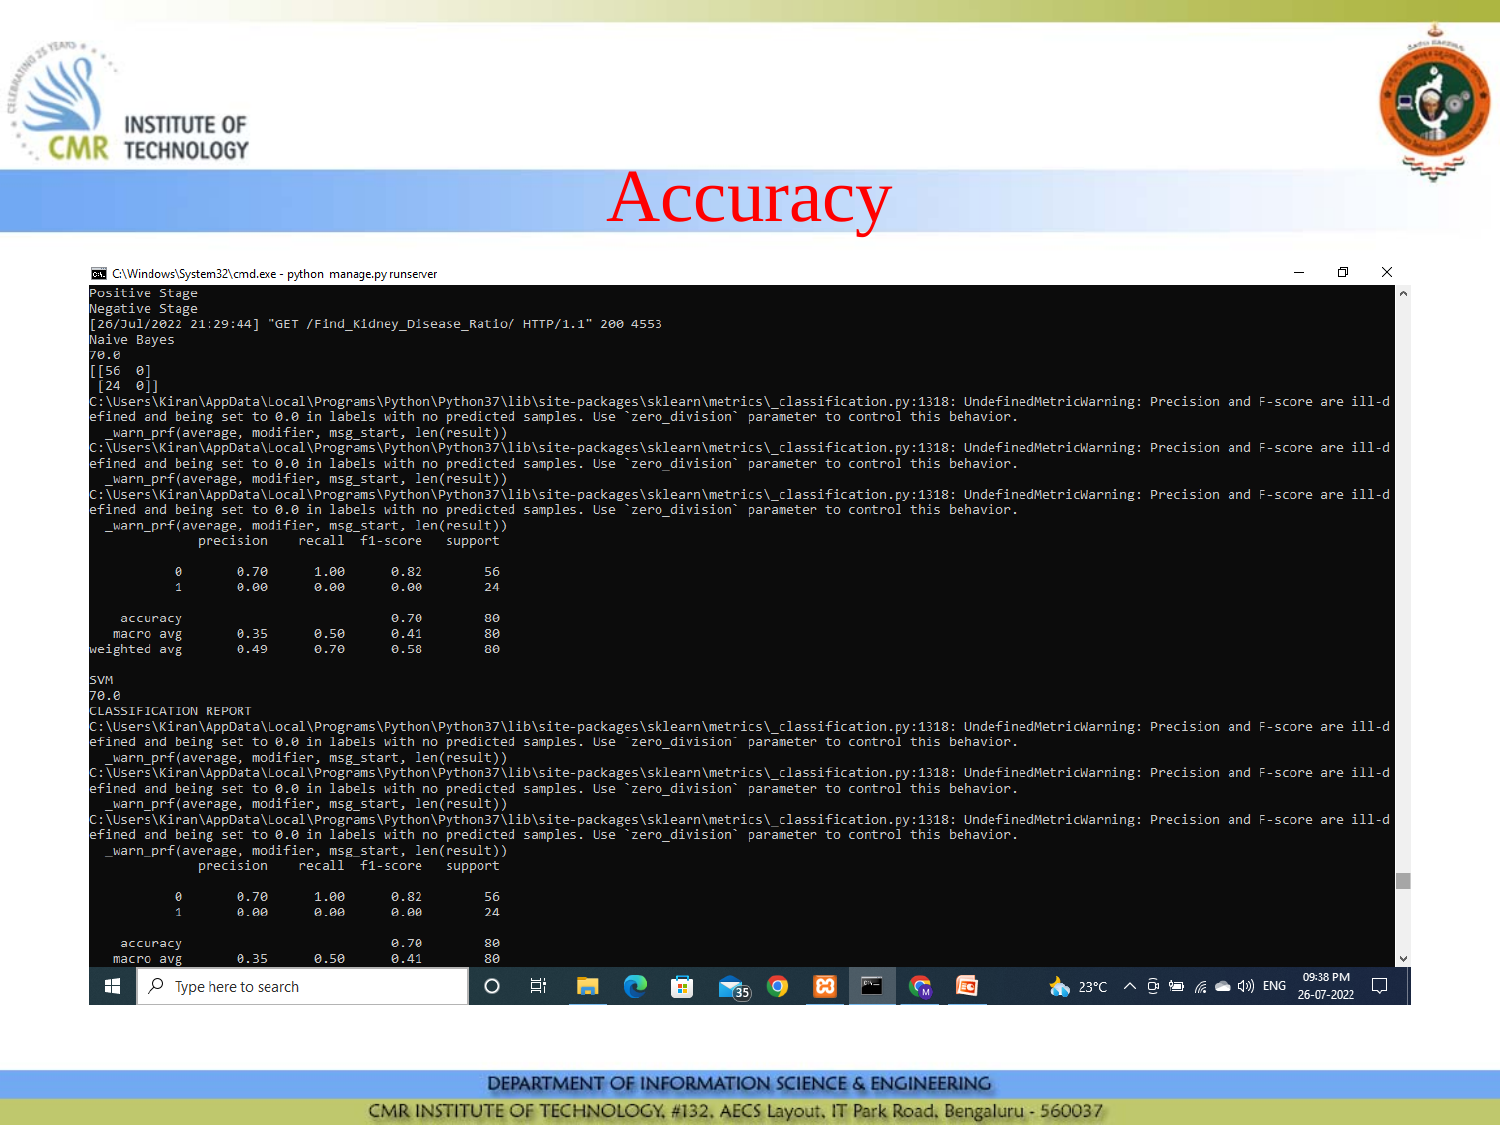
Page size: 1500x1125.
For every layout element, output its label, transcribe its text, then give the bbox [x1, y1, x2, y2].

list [89, 262, 1411, 1006]
picture [0, 0, 1500, 1125]
title Accuracy [75, 149, 1425, 233]
